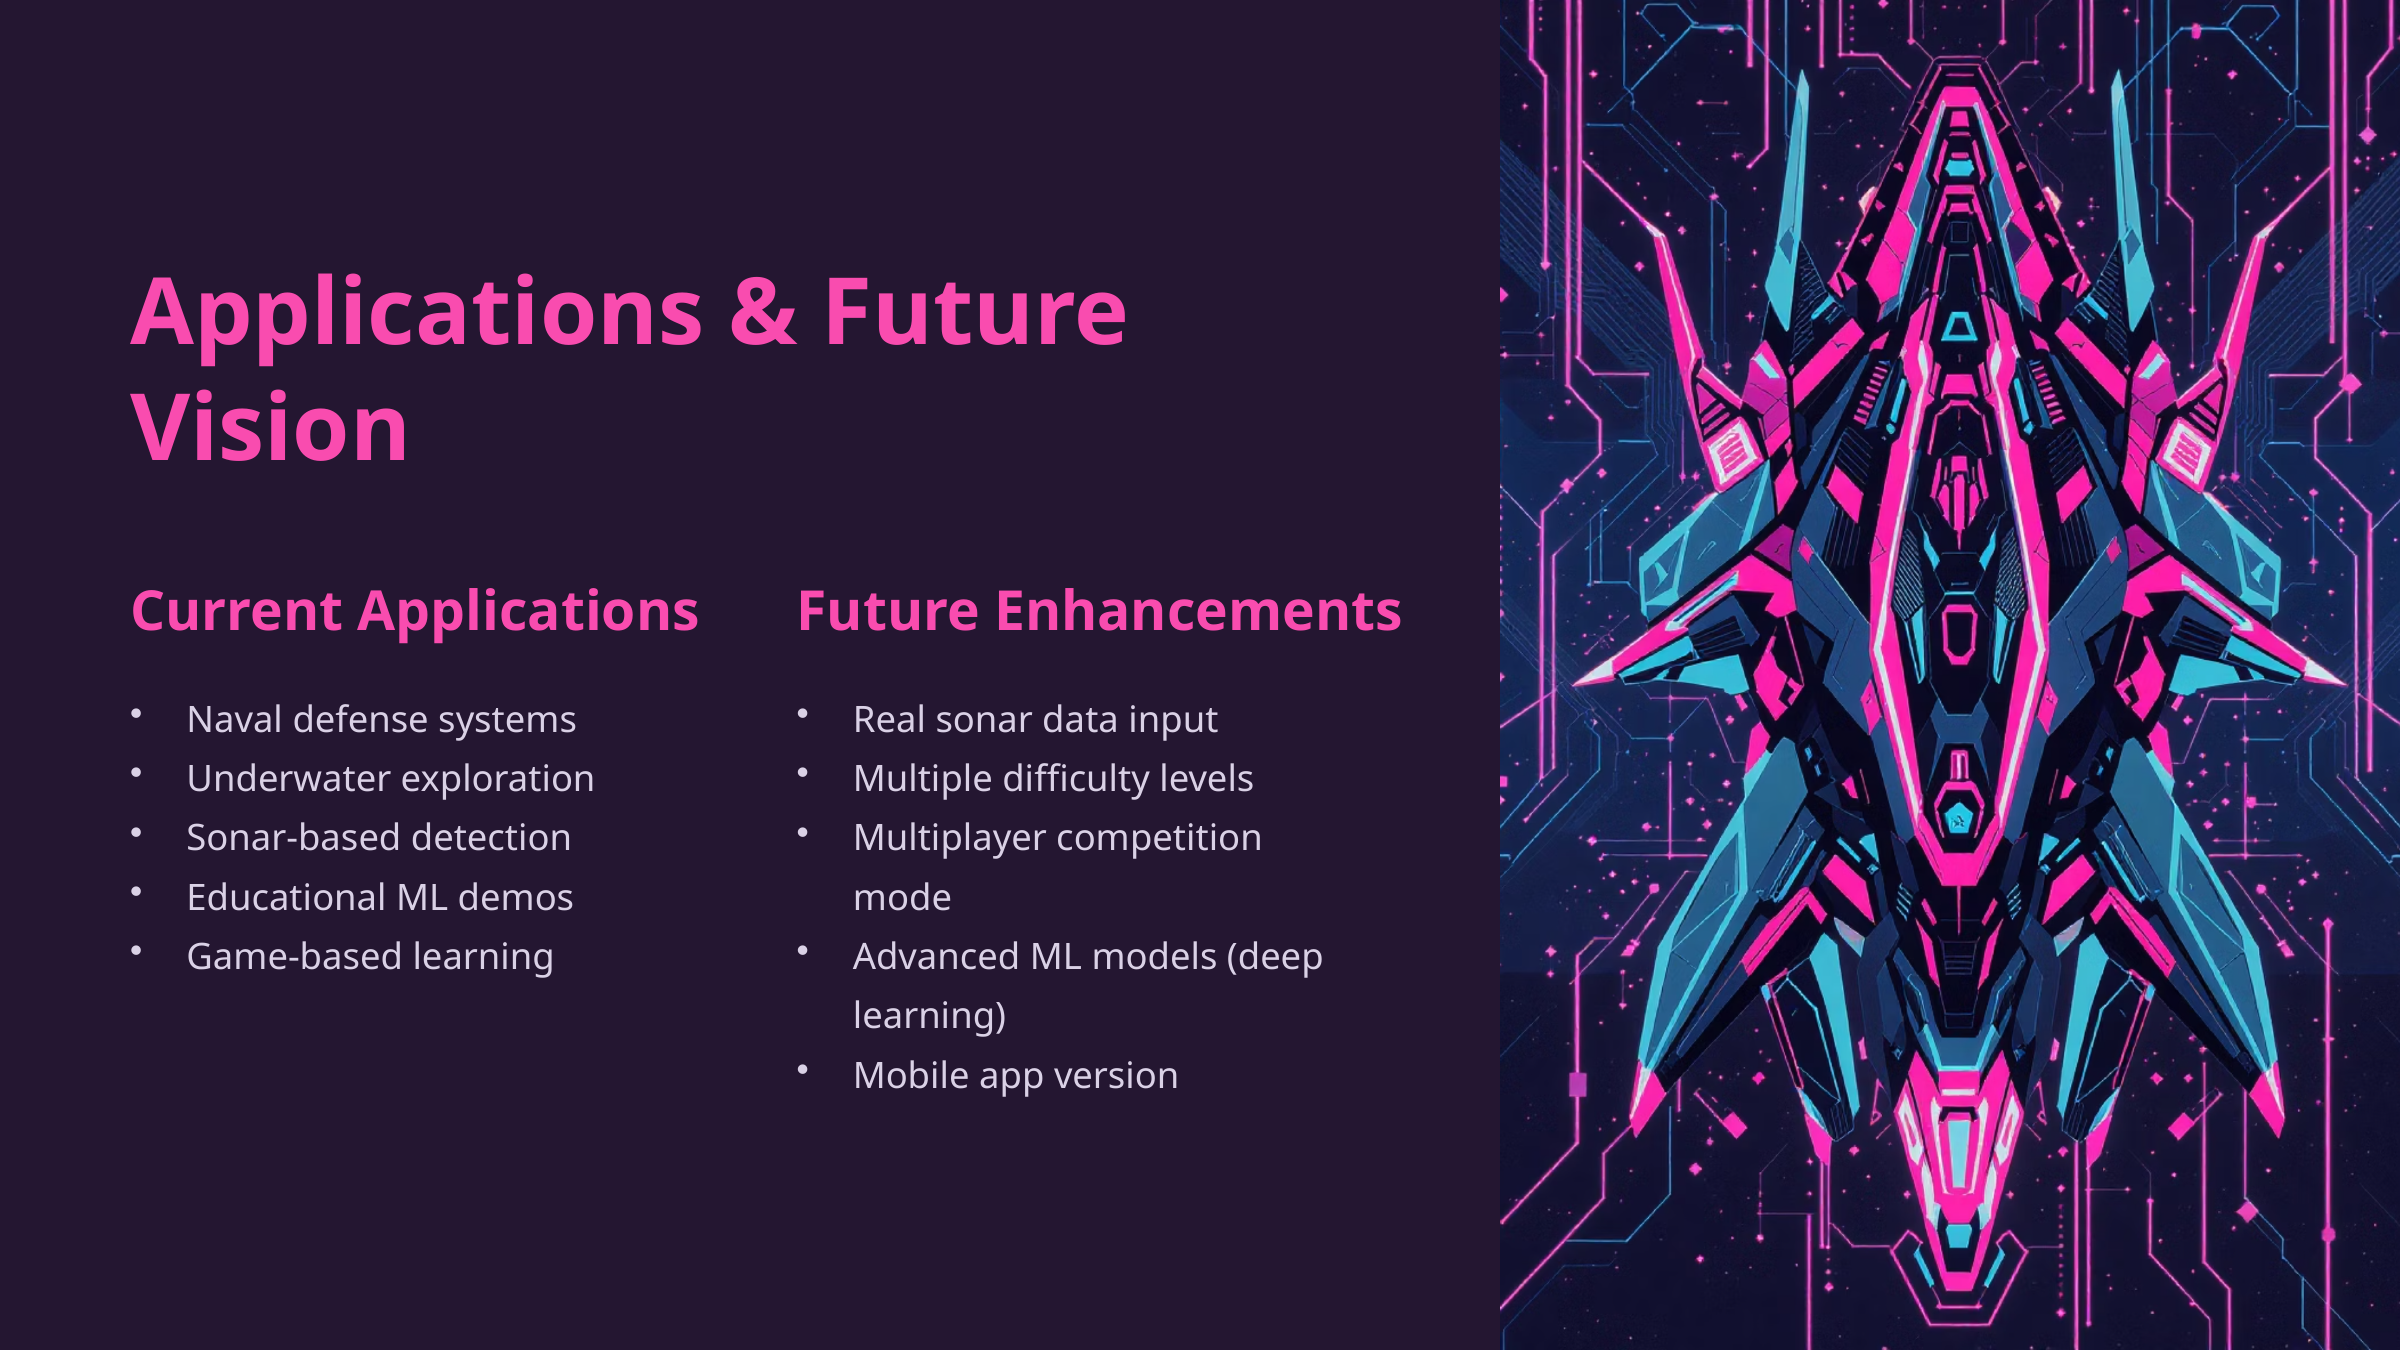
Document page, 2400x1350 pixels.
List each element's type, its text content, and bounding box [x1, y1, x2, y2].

text_box Applications & Future Vision [130, 247, 1370, 481]
text_box Real sonar data input Multiple difficulty levels Multiplayer competition mode Advanced ML models (deep learning) Mobile app version [796, 680, 1371, 1038]
text_box Naval defense systems Underwater exploration Sonar-based detection Educational ML demos Game-based learning [130, 680, 705, 978]
picture [1499, 0, 2400, 1350]
text_box Current Applications [130, 573, 689, 643]
text_box Future Enhancements [796, 573, 1355, 643]
